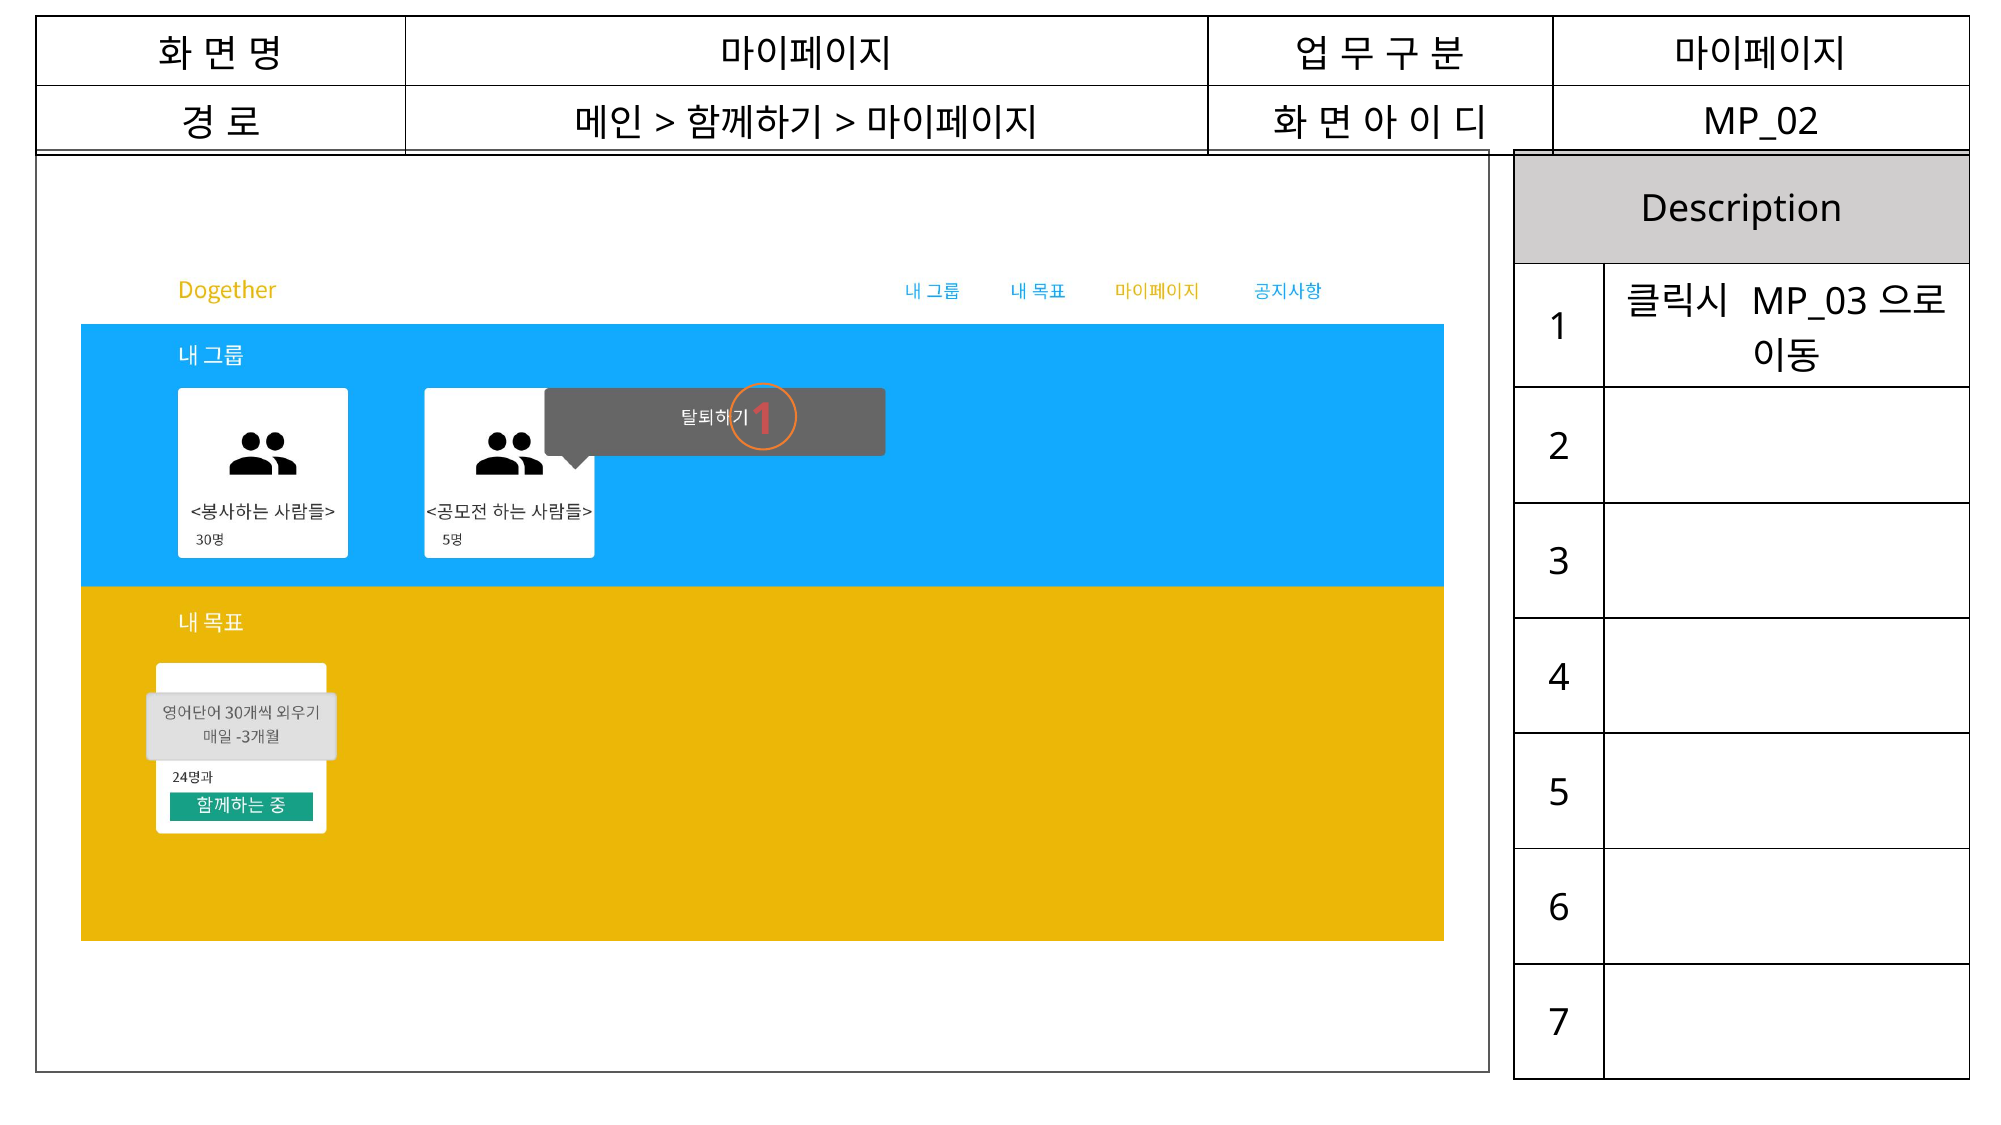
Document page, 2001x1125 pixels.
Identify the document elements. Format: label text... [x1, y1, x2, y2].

table_header 마이페이지 [406, 17, 1207, 85]
table_header 마이페이지 [1554, 17, 1969, 85]
table_cell [1605, 388, 1969, 502]
table_cell 6 [1515, 849, 1603, 963]
table_cell 메인>함께하기>마이페이지 [406, 86, 1207, 154]
picture [81, 259, 1444, 324]
table_cell 4 [1515, 619, 1603, 732]
table_cell [1605, 965, 1969, 1078]
table_cell 3 [1515, 504, 1603, 617]
picture [81, 332, 1444, 941]
table_cell 클릭시 MP_03으로 이동 [1605, 264, 1969, 386]
table_cell [1605, 849, 1969, 963]
table_cell 경 로 [37, 86, 405, 154]
text_box [35, 156, 1490, 1073]
table_cell 화 면 아 이 디 [1209, 86, 1552, 154]
table_header 업 무 구 분 [1209, 17, 1552, 85]
table_cell MP_02 [1554, 86, 1969, 154]
table_cell [1605, 619, 1969, 732]
table_cell [1605, 734, 1969, 848]
table_cell 1 [1515, 264, 1603, 386]
table_header Description [1515, 156, 1969, 263]
table_header 화 면 명 [37, 17, 405, 85]
table_cell 7 [1515, 965, 1603, 1078]
table_cell [1605, 504, 1969, 617]
table_cell 5 [1515, 734, 1603, 848]
table_cell 2 [1515, 388, 1603, 502]
